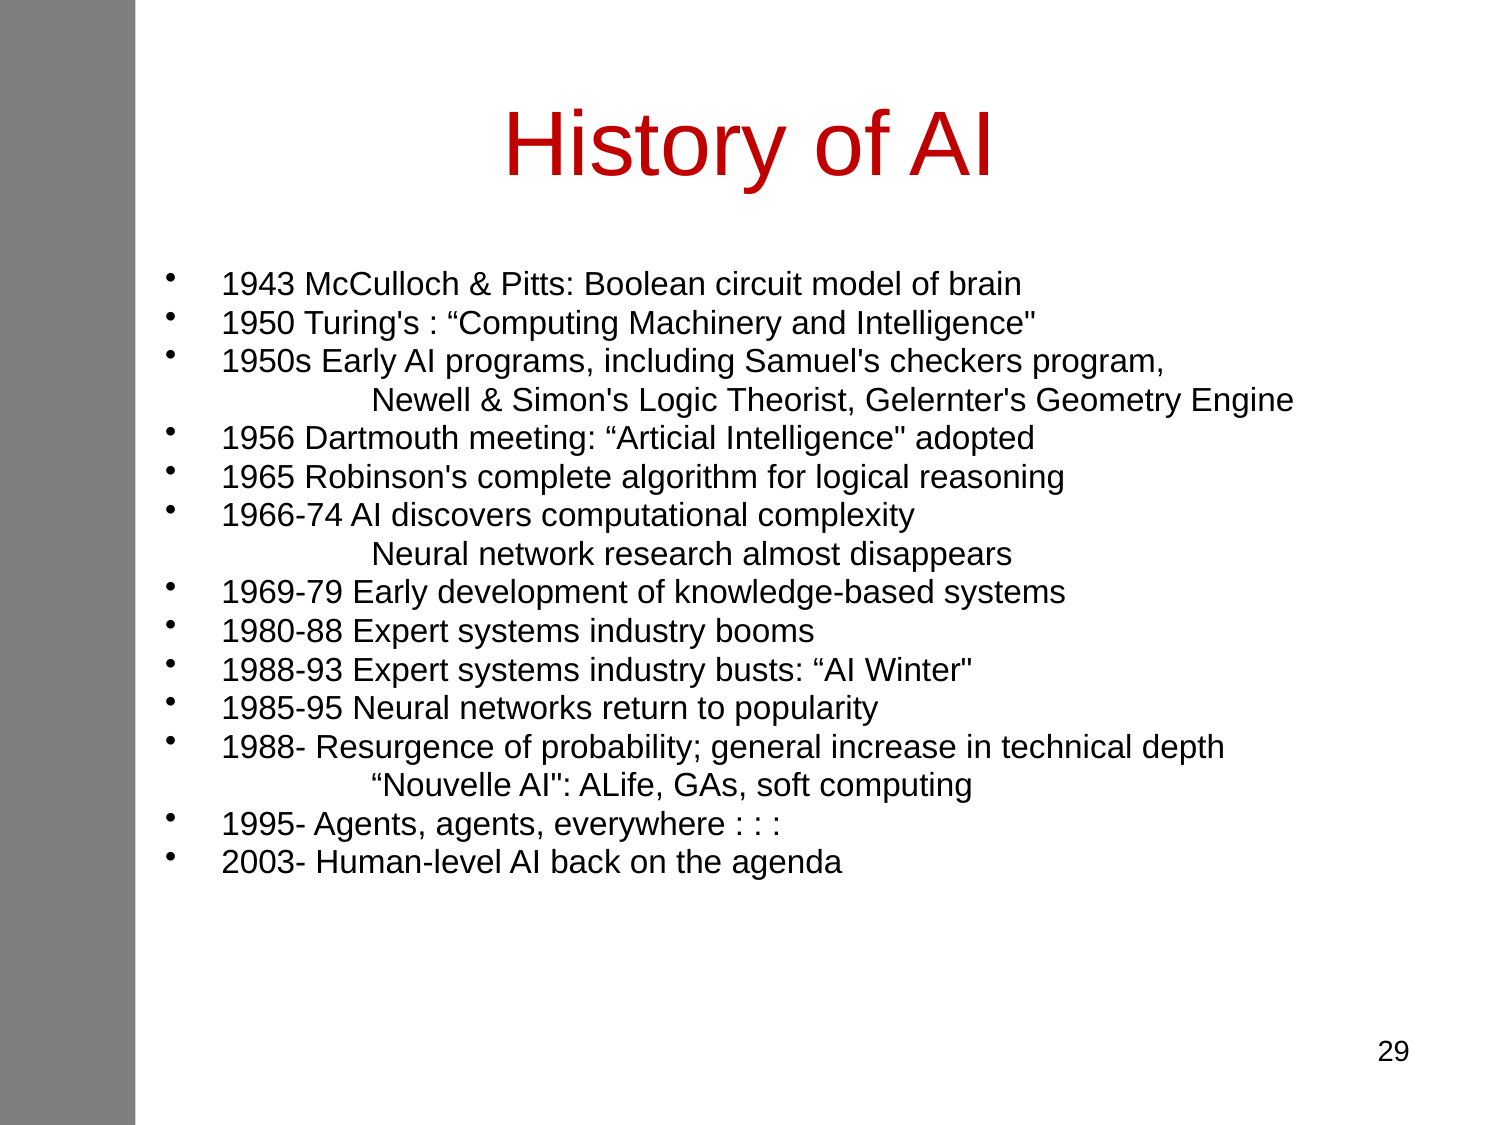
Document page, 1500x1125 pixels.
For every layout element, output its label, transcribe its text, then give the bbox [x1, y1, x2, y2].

list 1943 McCulloch & Pitts: Boolean circuit model of brain 1950 Turing's : “Computing Machinery and Intelligence" 1950s Early AI programs, including Samuel's checkers program, Newell & Simon's Logic Theorist, Gelernter's Geometry Engine 1956 Dartmouth meeting: “Articial Intelligence" adopted 1965 Robinson's complete algorithm for logical reasoning 1966-74 AI discovers computational complexity Neural network research almost disappears 1969-79 Early development of knowledge-based systems 1980-88 Expert systems industry booms 1988-93 Expert systems industry busts: “AI Winter" 1985-95 Neural networks return to popularity 1988- Resurgence of probability; general increase in technical depth “Nouvelle AI": ALife, GAs, soft computing 1995- Agents, agents, everywhere : : : 2003- Human-level AI back on the agenda [150, 262, 1500, 1005]
title History of AI [75, 45, 1425, 233]
slide_number 29 [1074, 1024, 1426, 1103]
